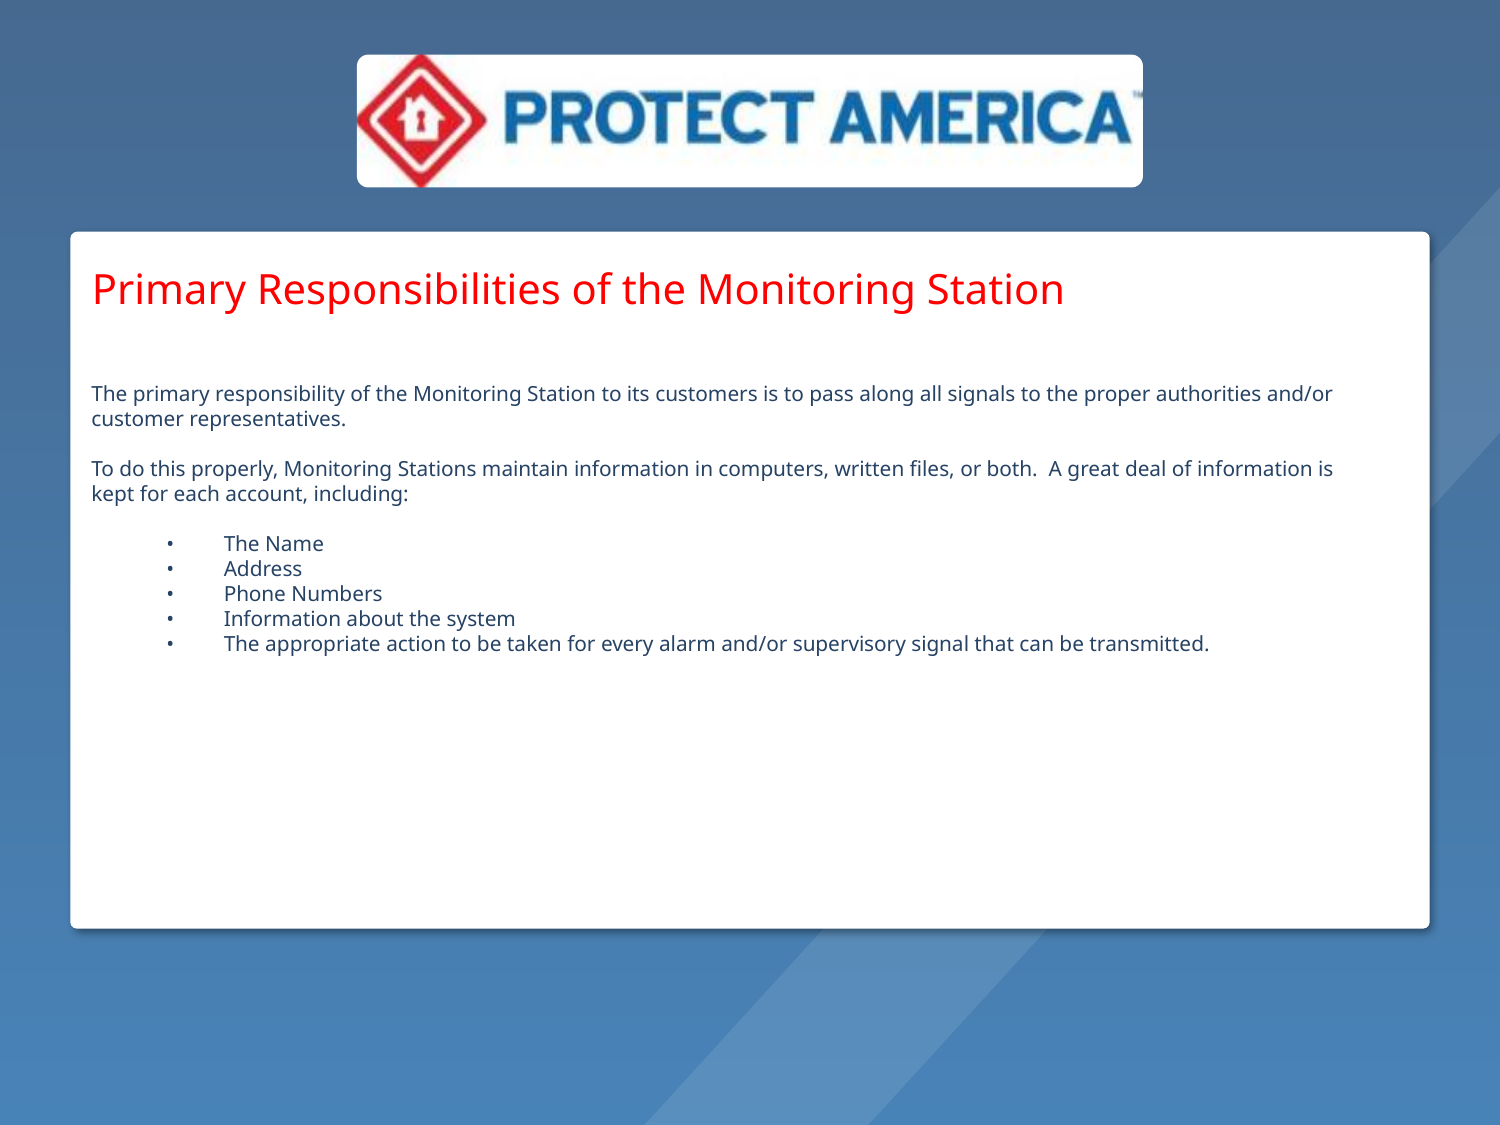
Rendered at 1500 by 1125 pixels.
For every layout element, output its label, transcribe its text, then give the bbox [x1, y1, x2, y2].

text_box The primary responsibility of the Monitoring Station to its customers is to pass along all signals to the proper authorities and/or customer representatives. To do this properly, Monitoring Stations maintain information in computers, written files, or both. A great deal of information is kept for each account, including: • The Name • Address • Phone Numbers • Information about the system • The appropriate action to be taken for every alarm and/or supervisory signal that can be transmitted. [76, 373, 1372, 664]
text_box Primary Responsibilities of the Monitoring Station [76, 259, 1328, 325]
picture [356, 54, 1143, 188]
